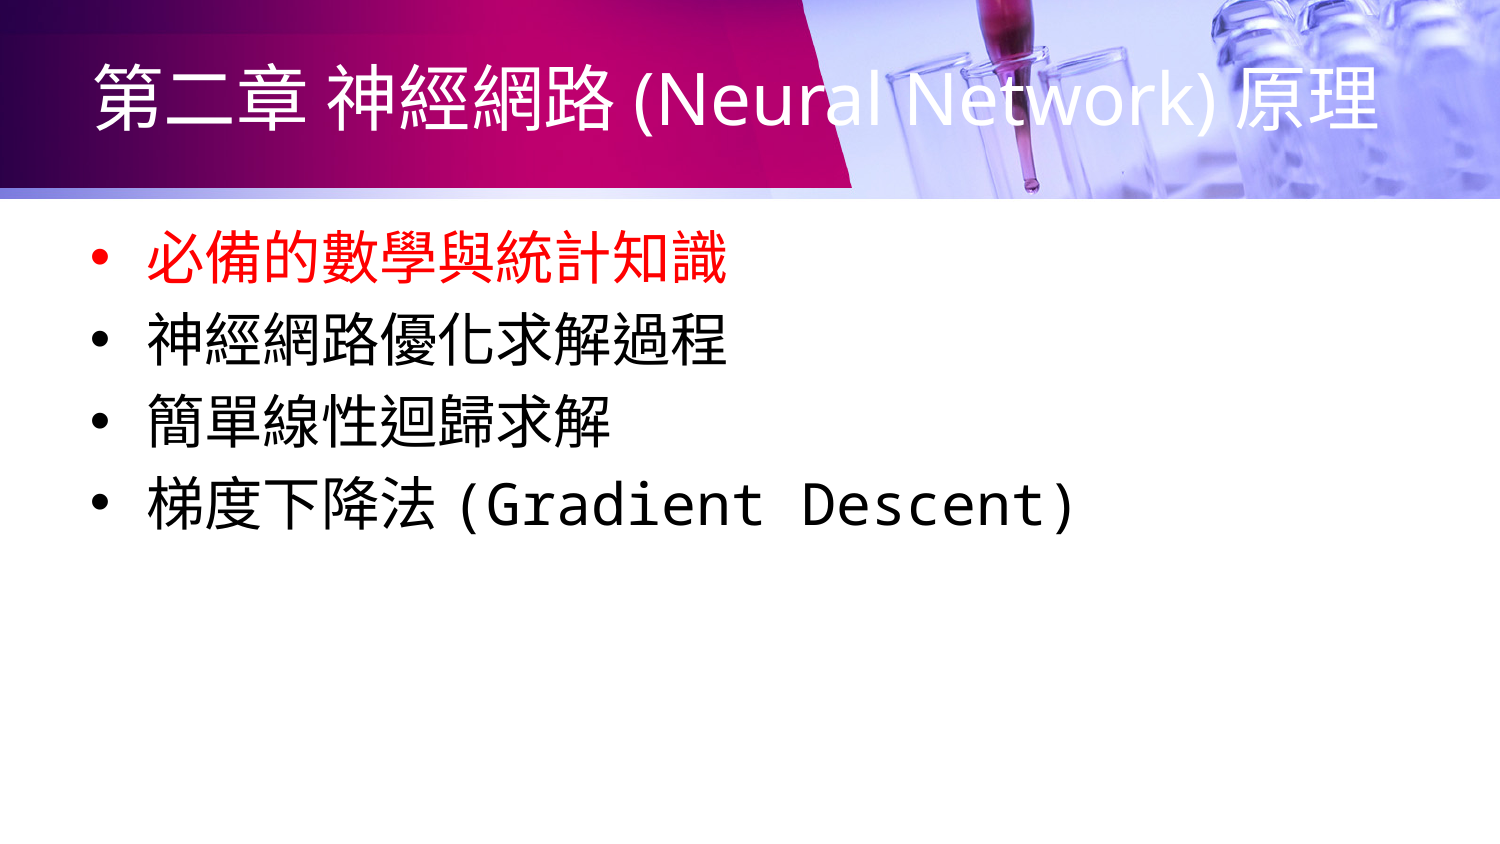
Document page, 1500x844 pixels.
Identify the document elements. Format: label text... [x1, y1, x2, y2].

list 必備的數學與統計知識 神經網路優化求解過程 簡單線性迴歸求解 梯度下降法(Gradient Descent) [74, 214, 1428, 781]
title 第二章 神經網路(Neural Network)原理 [76, 33, 1431, 159]
picture [0, 0, 1500, 844]
